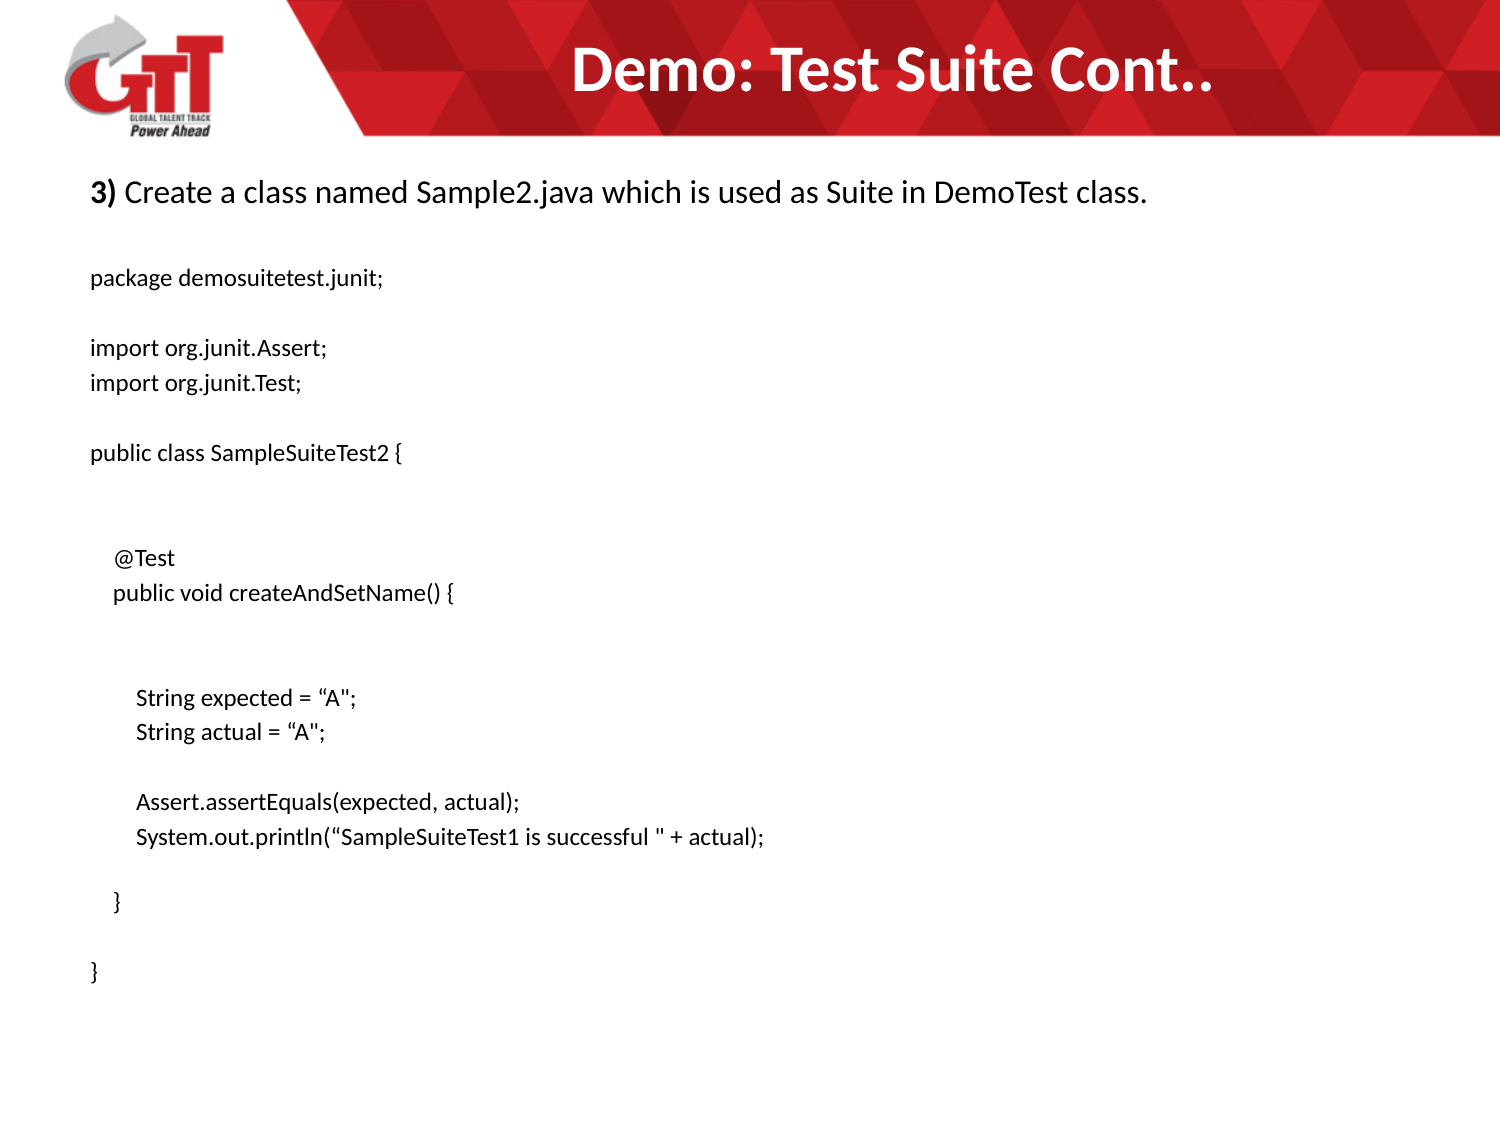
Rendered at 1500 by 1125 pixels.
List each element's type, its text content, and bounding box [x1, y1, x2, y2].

picture [0, 0, 1500, 1125]
list 3) Create a class named Sample2.java which is used as Suite in DemoTest class. package demosuitetest.junit; import org.junit.Assert; import org.junit.Test; public class SampleSuiteTest2 { @Test public void createAndSetName() { String expected = “A"; String actual = “A"; Assert.assertEquals(expected, actual); System.out.println(“SampleSuiteTest1 is successful " + actual); } } [75, 162, 1425, 1100]
title Demo: Test Suite Cont.. [324, 12, 1463, 118]
